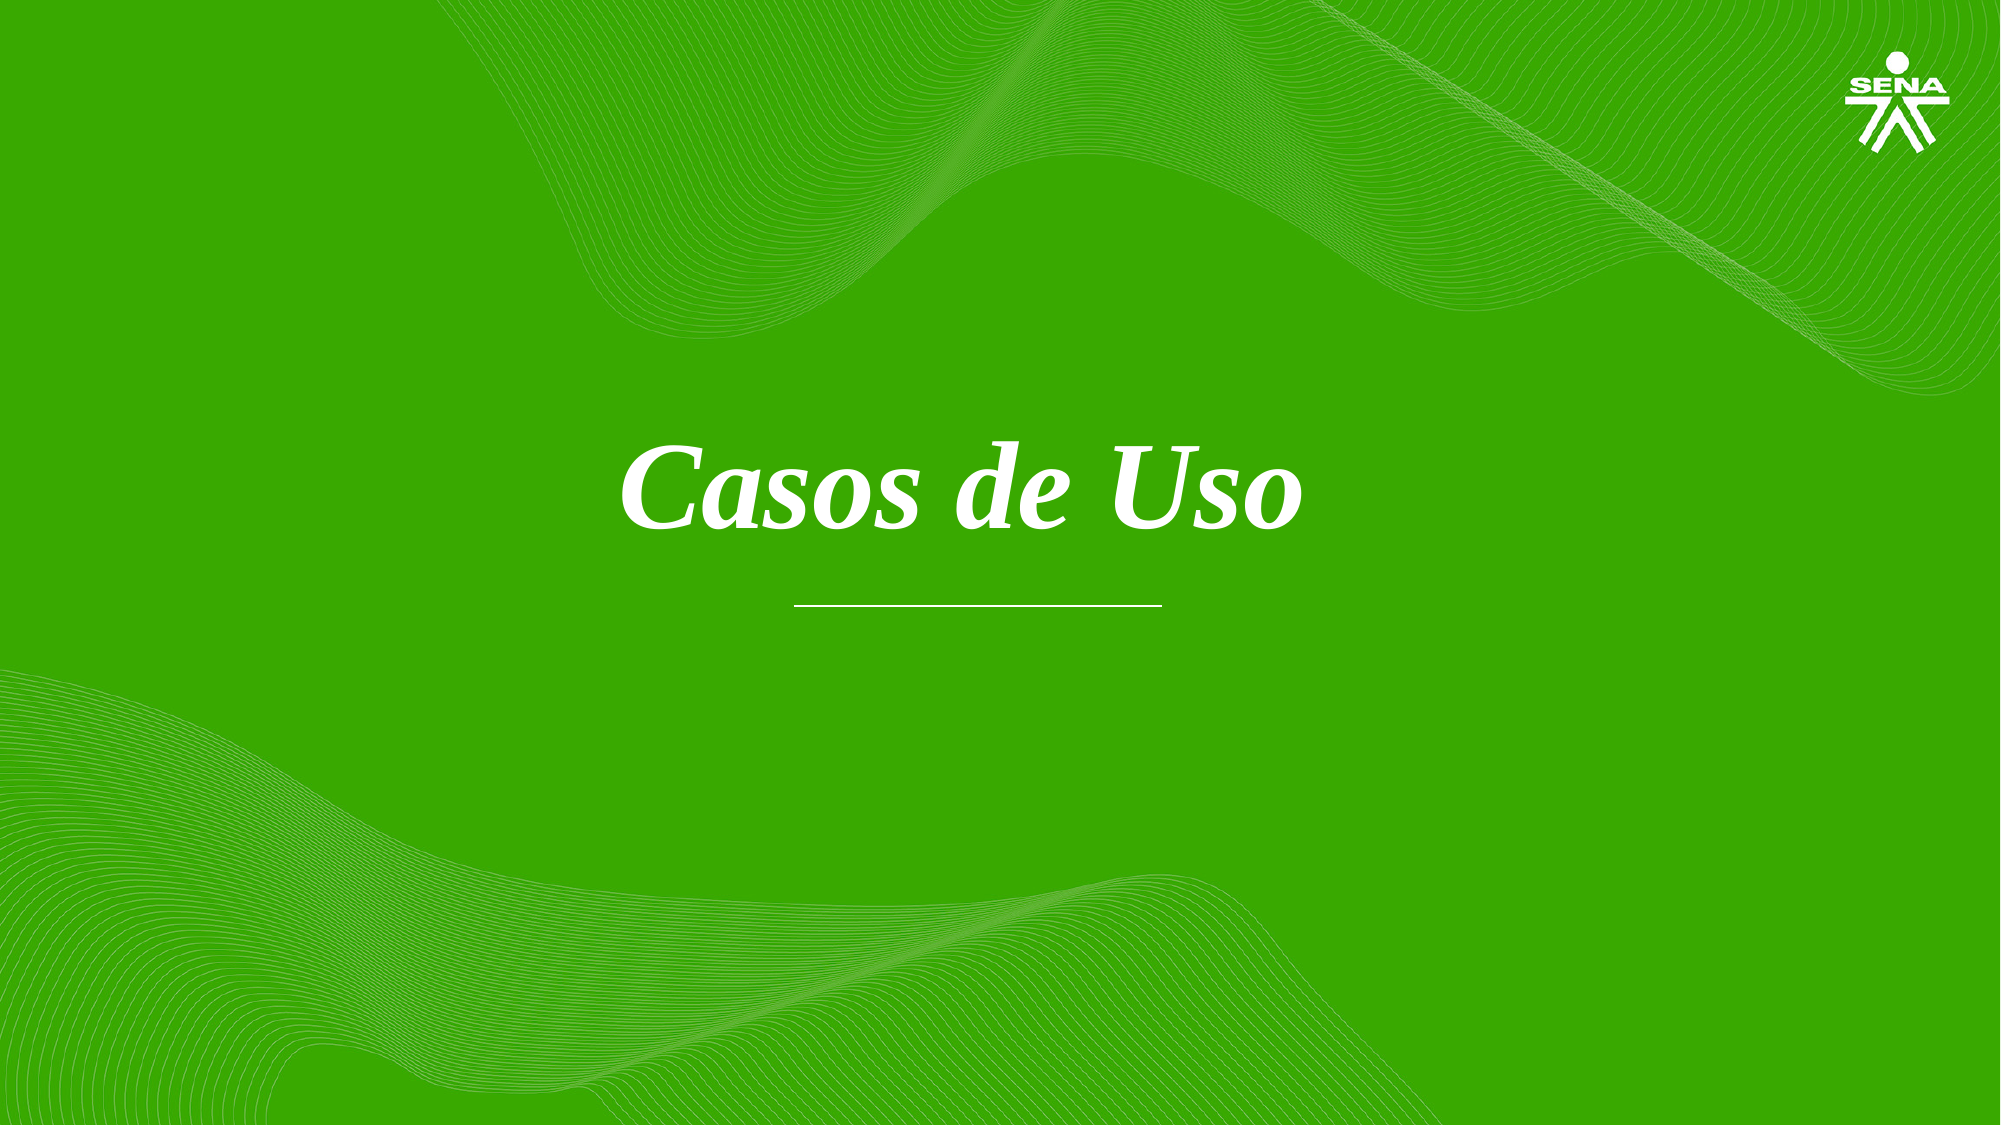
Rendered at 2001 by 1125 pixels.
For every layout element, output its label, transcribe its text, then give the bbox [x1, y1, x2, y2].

text_box Casos de Uso [603, 395, 1353, 561]
picture [0, 0, 2001, 1125]
